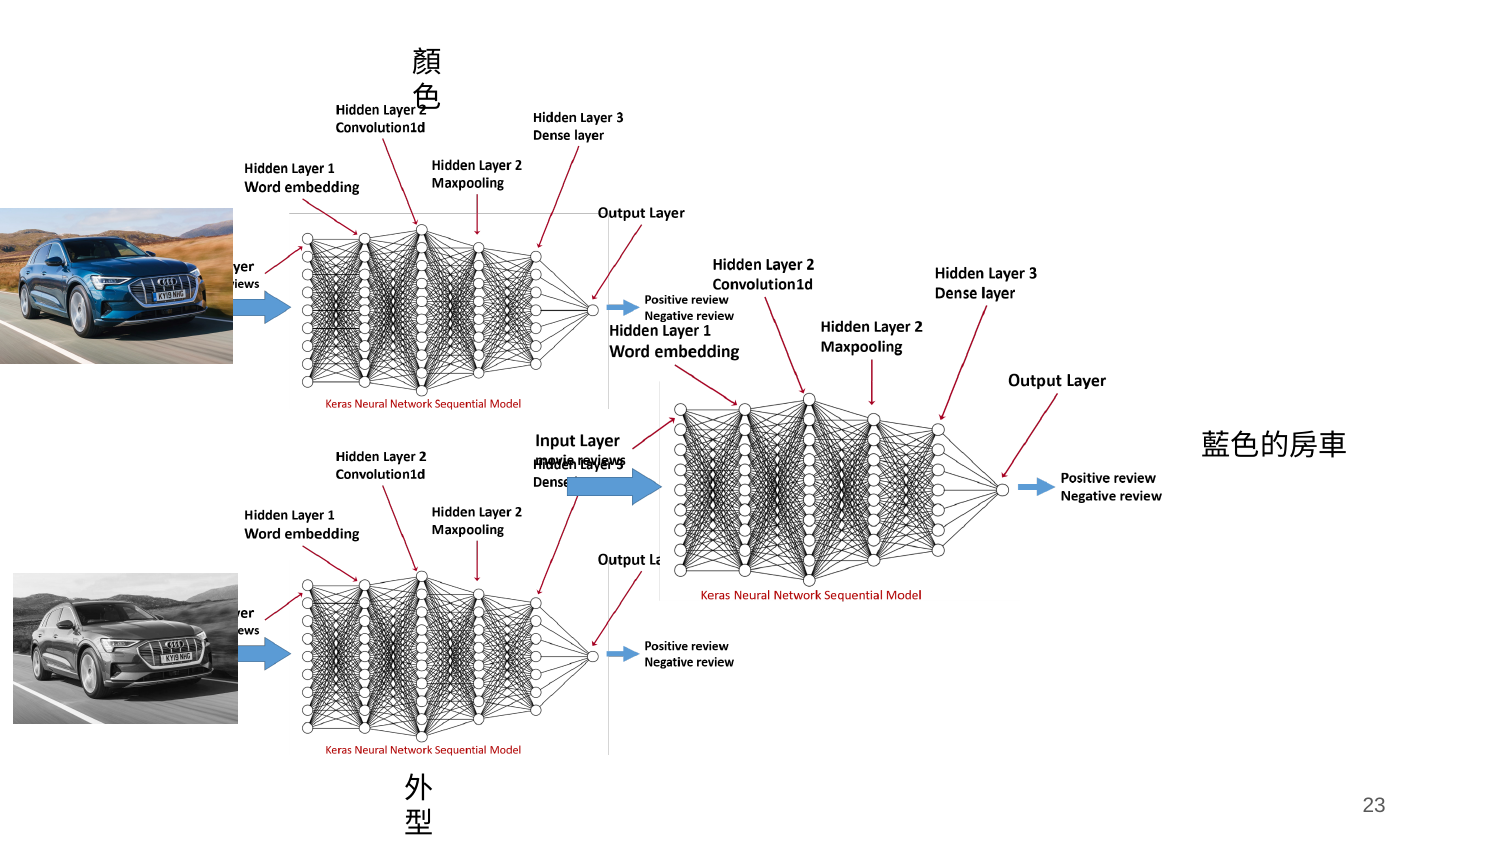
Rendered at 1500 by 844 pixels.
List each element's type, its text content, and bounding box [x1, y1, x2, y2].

text_box 外型 [392, 772, 473, 809]
slide_number ‹#› [1059, 782, 1397, 827]
text_box 顏色 [401, 38, 482, 84]
text_box 藍色的房車 [1190, 421, 1401, 467]
picture [0, 95, 1171, 764]
